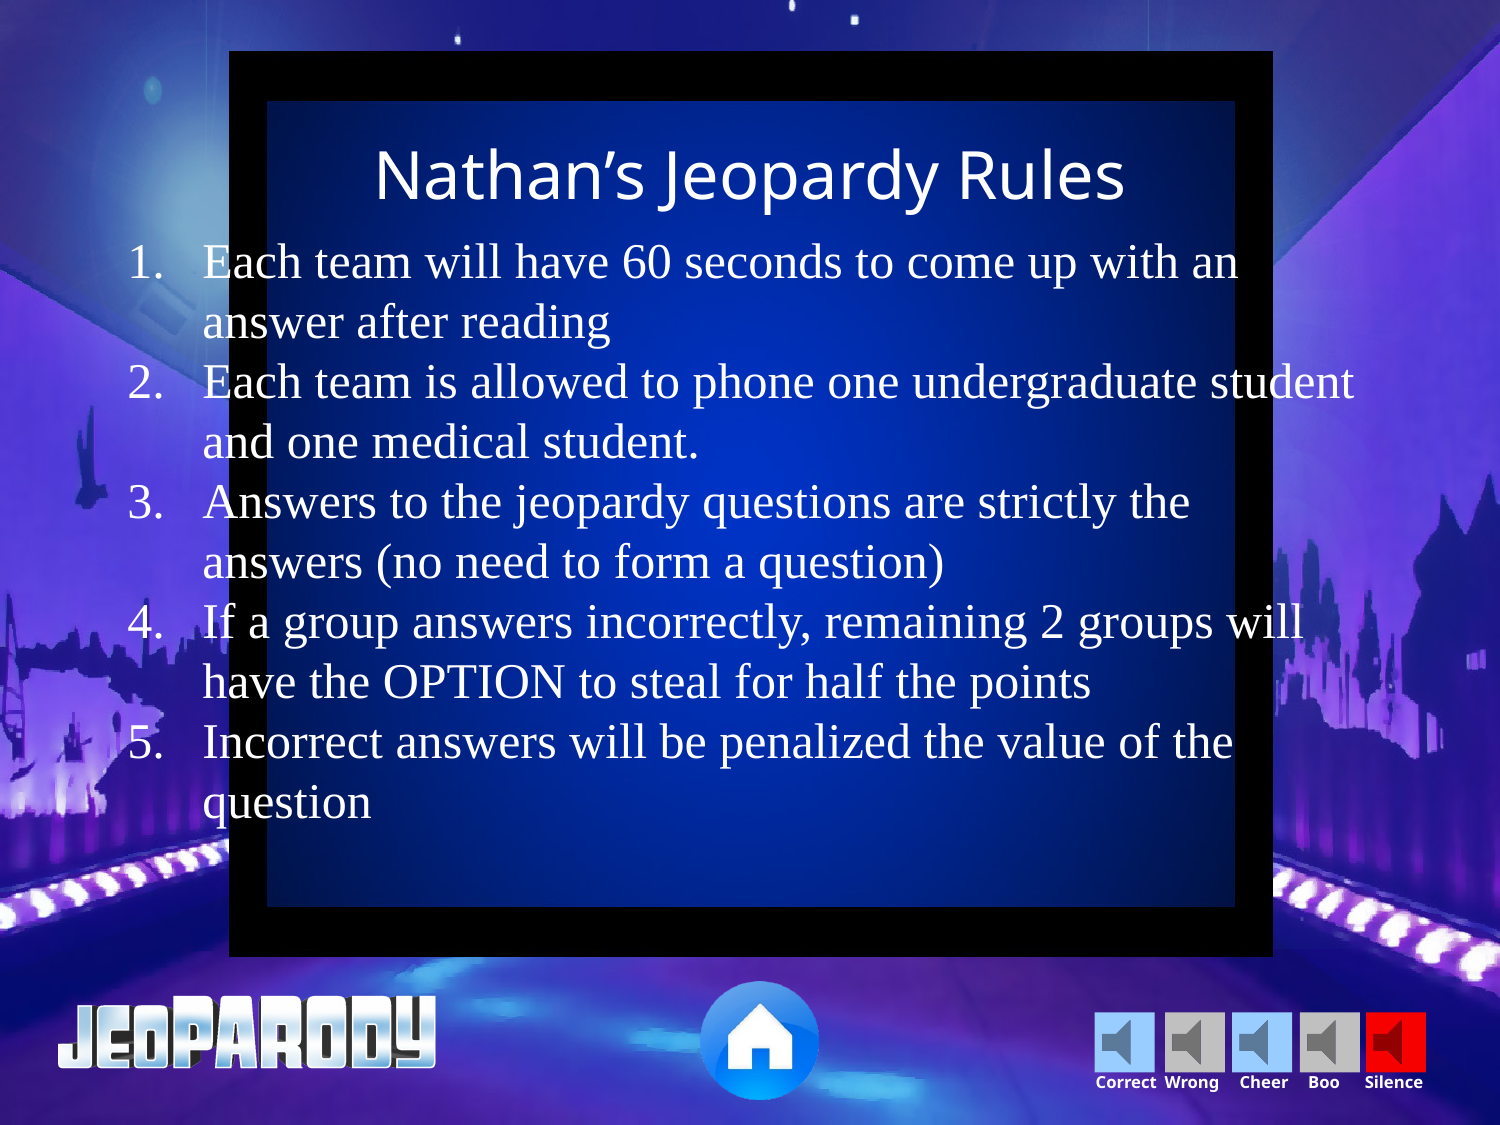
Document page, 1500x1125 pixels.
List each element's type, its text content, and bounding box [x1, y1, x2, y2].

picture [0, 0, 1500, 1125]
text_box Nathan’s Jeopardy Rules [129, 125, 1371, 221]
text_box Each team will have 60 seconds to come up with an answer after reading Each team is allowed to phone one undergraduate student and one medical student. Answers to the jeopardy questions are strictly the answers (no need to form a question) If a group answers incorrectly, remaining 2 groups will have the OPTION to steal for half the points Incorrect answers will be penalized the value of the question [112, 221, 1371, 956]
